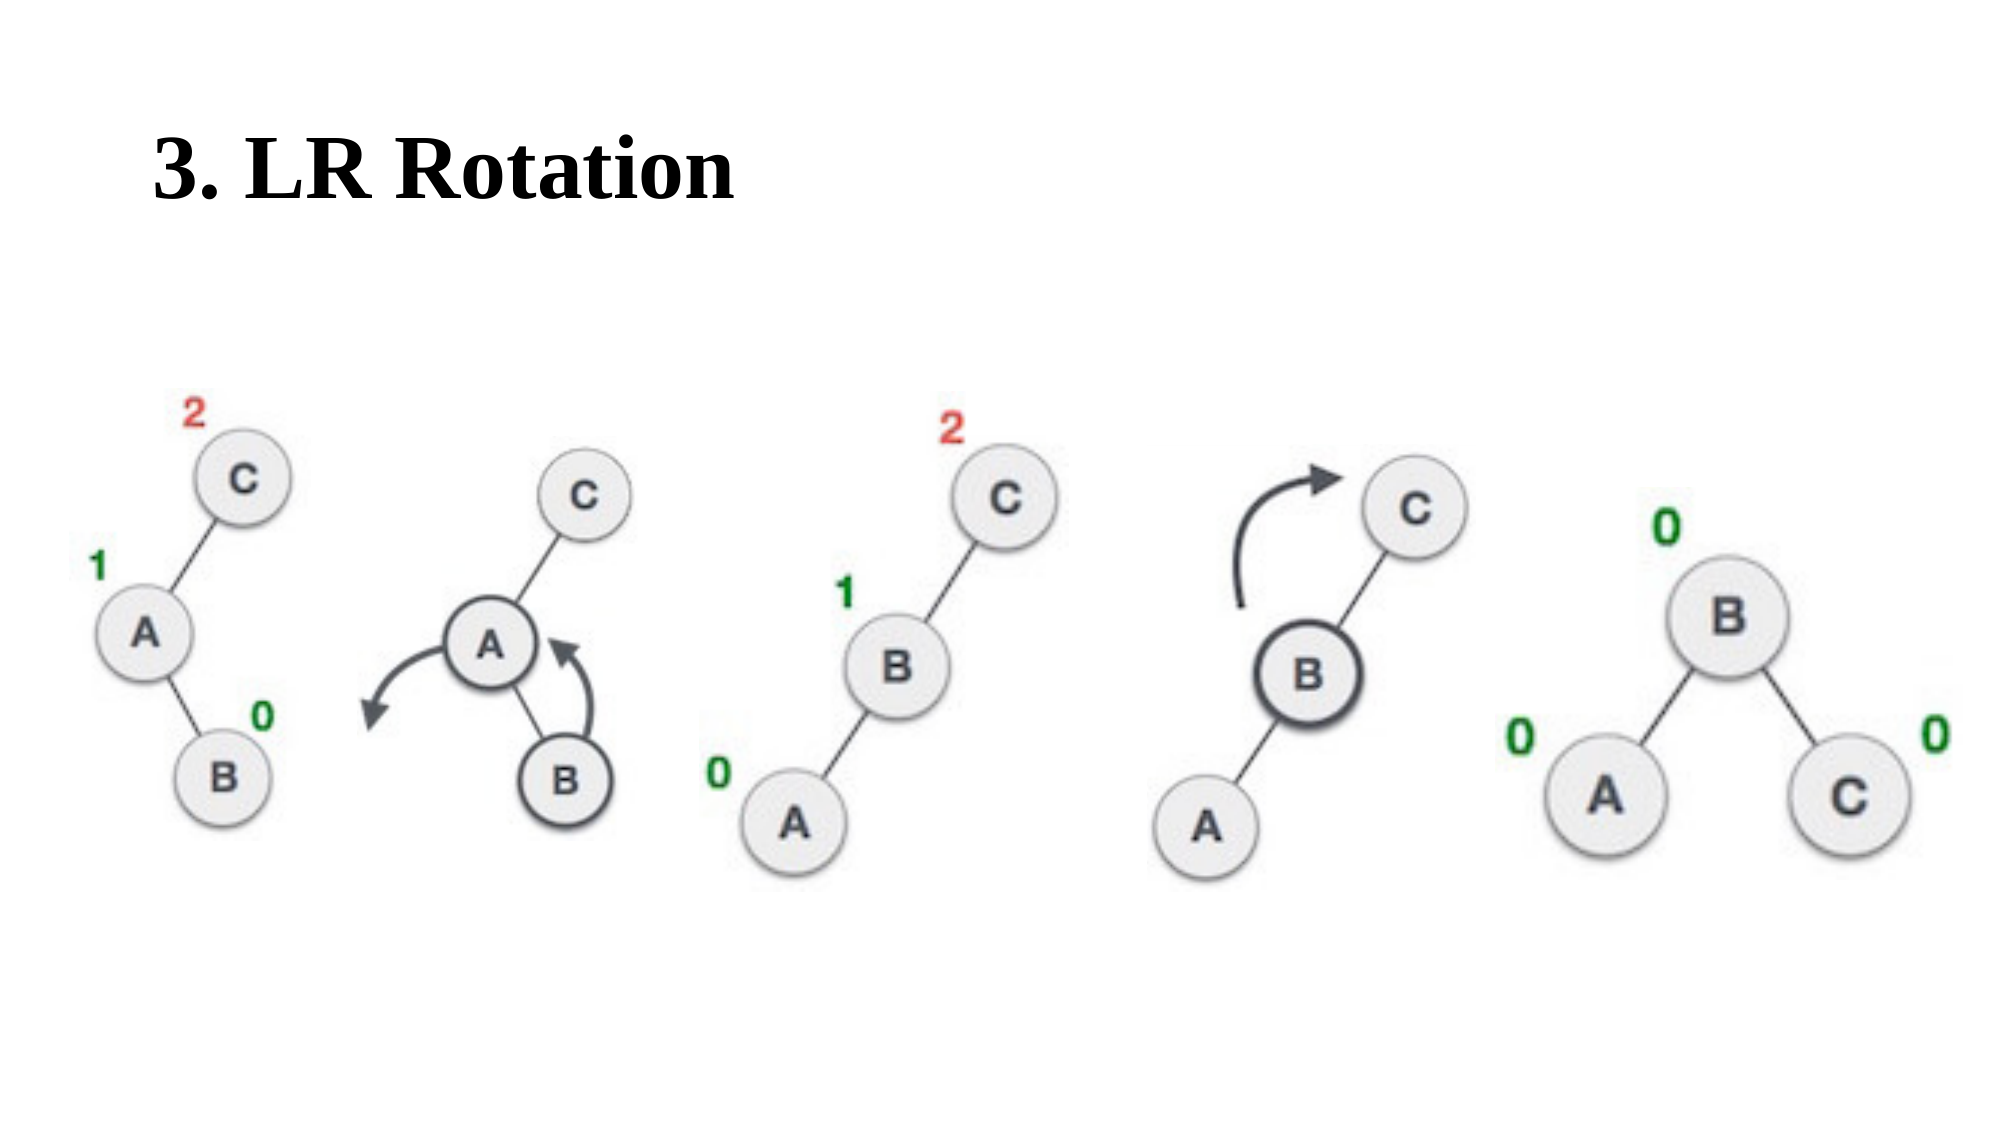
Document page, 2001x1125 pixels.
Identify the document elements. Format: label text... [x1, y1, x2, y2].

picture [699, 391, 1069, 892]
picture [1495, 487, 1963, 880]
title 3. LR Rotation [137, 59, 1863, 278]
picture [69, 388, 311, 841]
picture [357, 436, 643, 841]
picture [1147, 444, 1476, 892]
